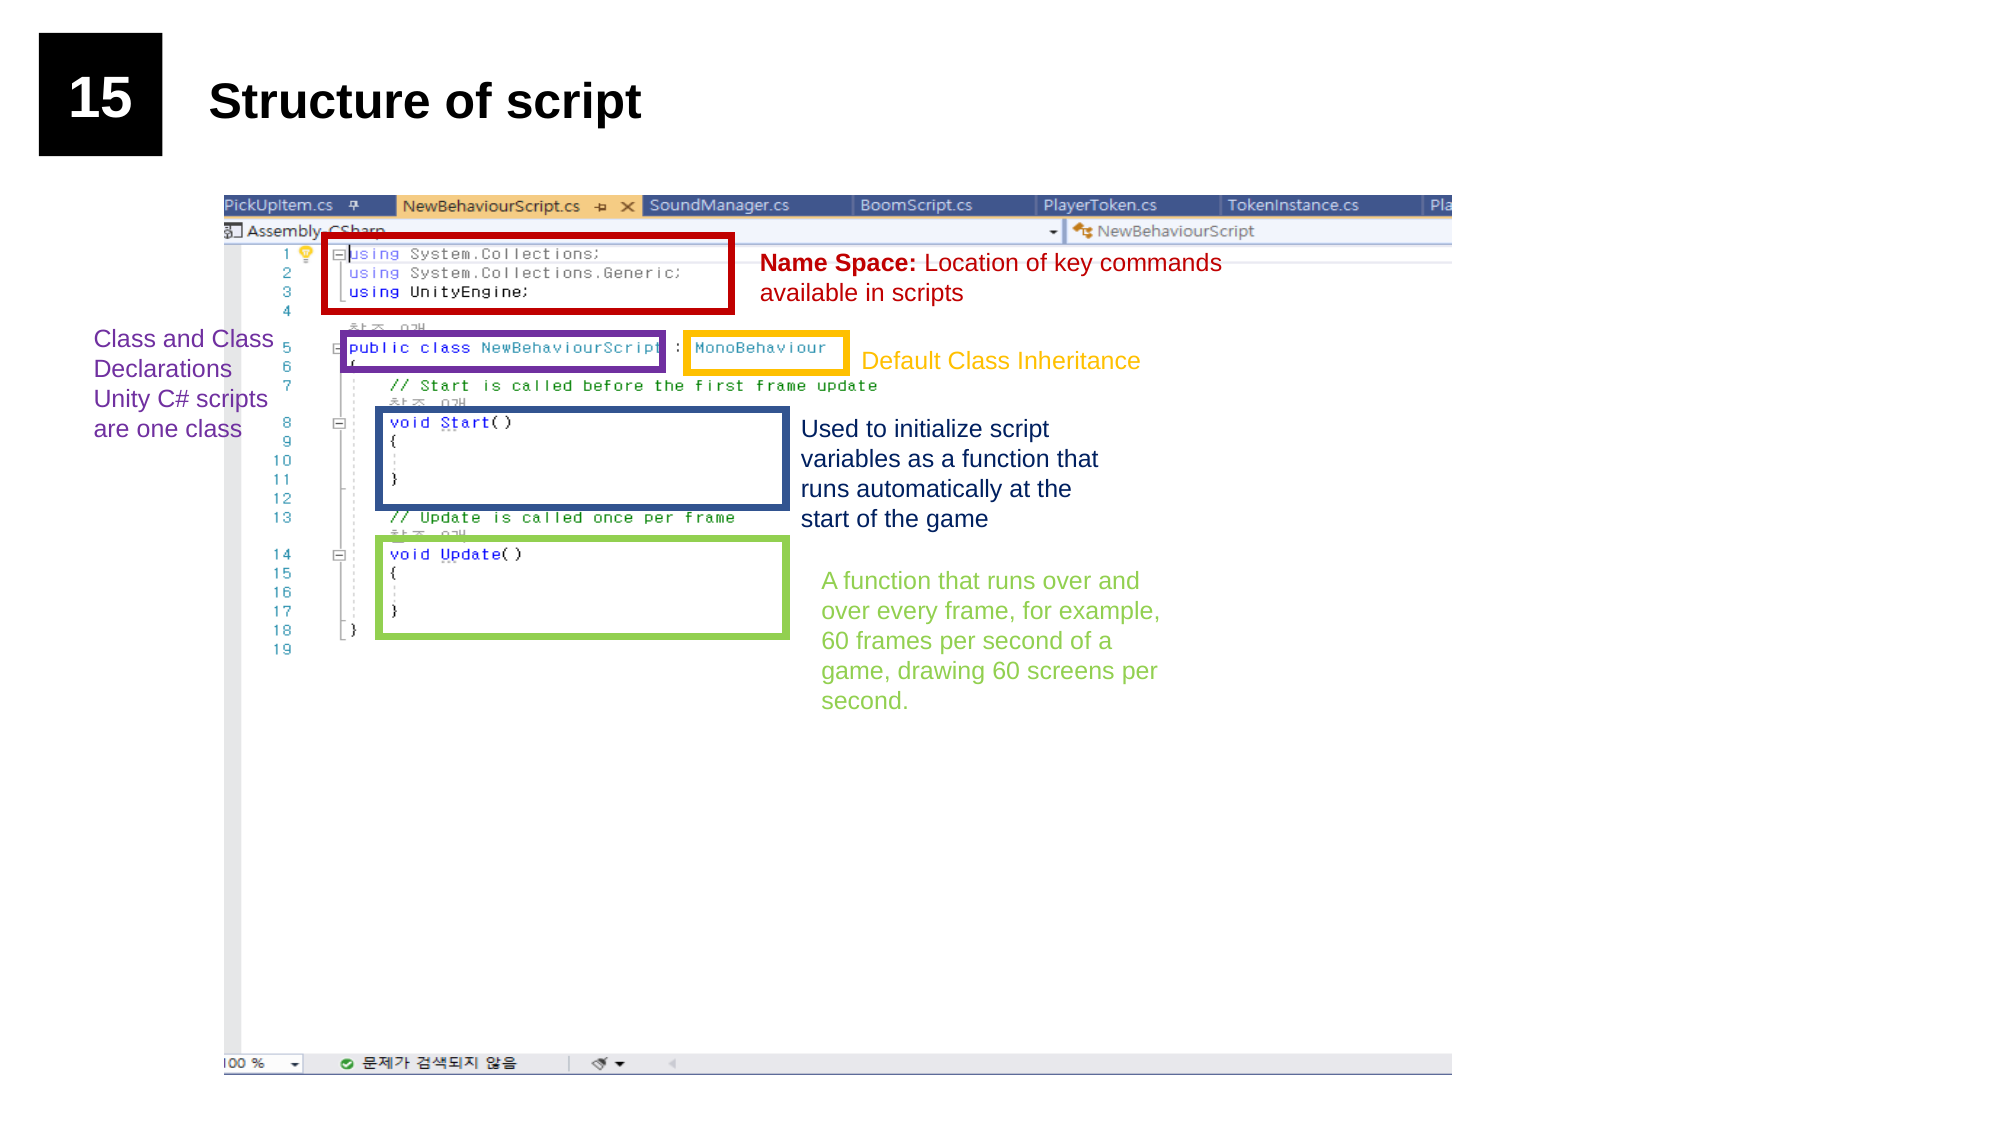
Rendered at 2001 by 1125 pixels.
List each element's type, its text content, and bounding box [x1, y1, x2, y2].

text_box Class and Class Declarations Unity C# scripts are one class [78, 314, 224, 450]
text_box Structure of script [193, 61, 972, 137]
text_box [38, 32, 163, 157]
text_box 15 [48, 51, 154, 137]
picture [224, 195, 1452, 1075]
